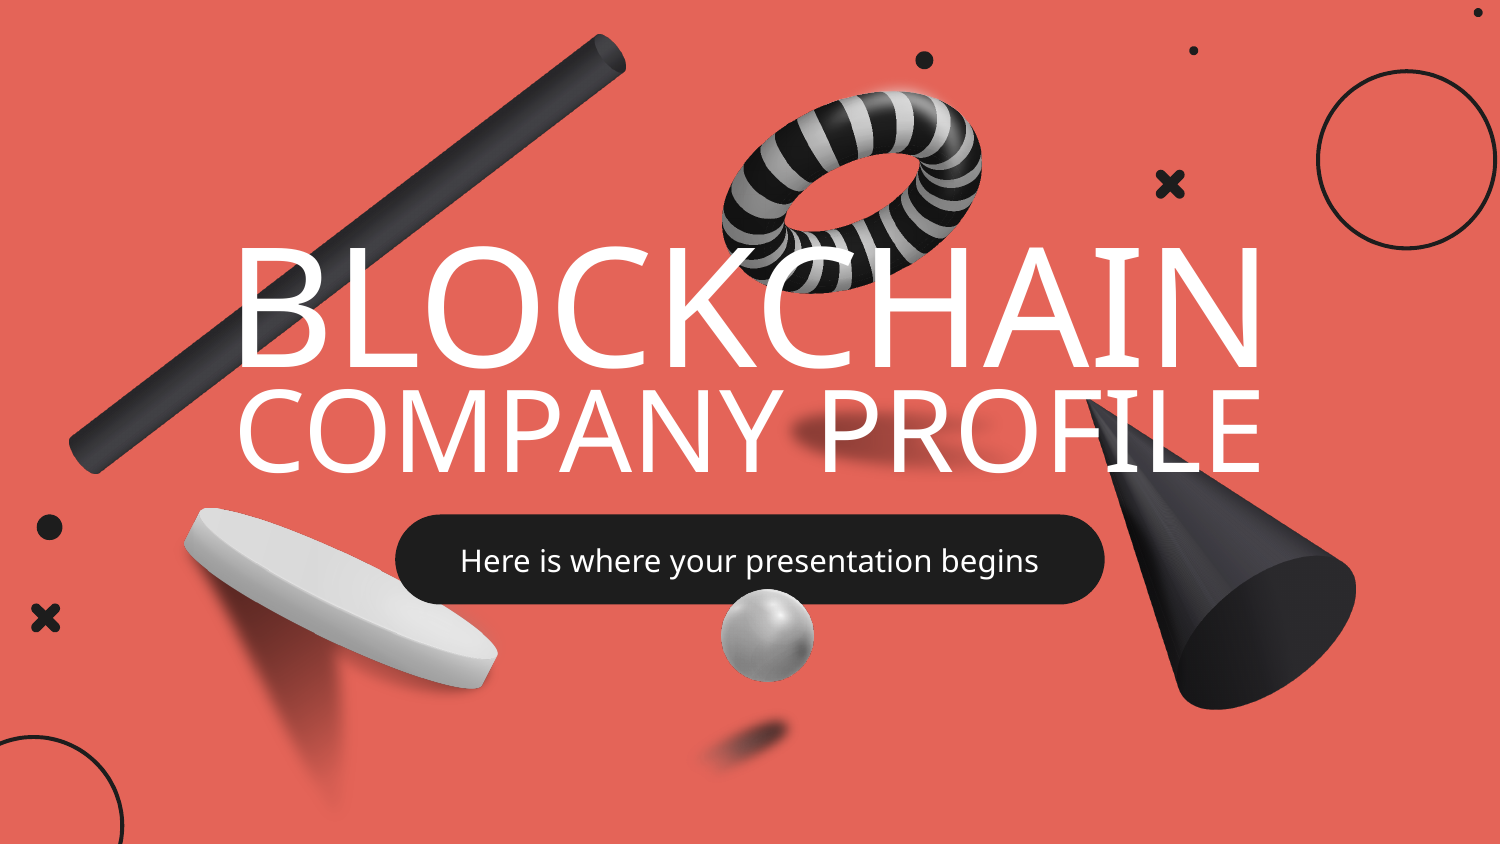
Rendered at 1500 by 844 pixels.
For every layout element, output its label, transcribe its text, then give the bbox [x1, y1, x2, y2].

subtitle Here is where your presentation begins [440, 529, 1060, 590]
picture [173, 508, 506, 822]
picture [1084, 396, 1357, 711]
picture [69, 34, 626, 474]
picture [721, 75, 1026, 484]
title BLOCKCHAIN COMPANY PROFILE [173, 239, 1327, 508]
picture [686, 589, 814, 783]
text_box [395, 514, 1079, 605]
